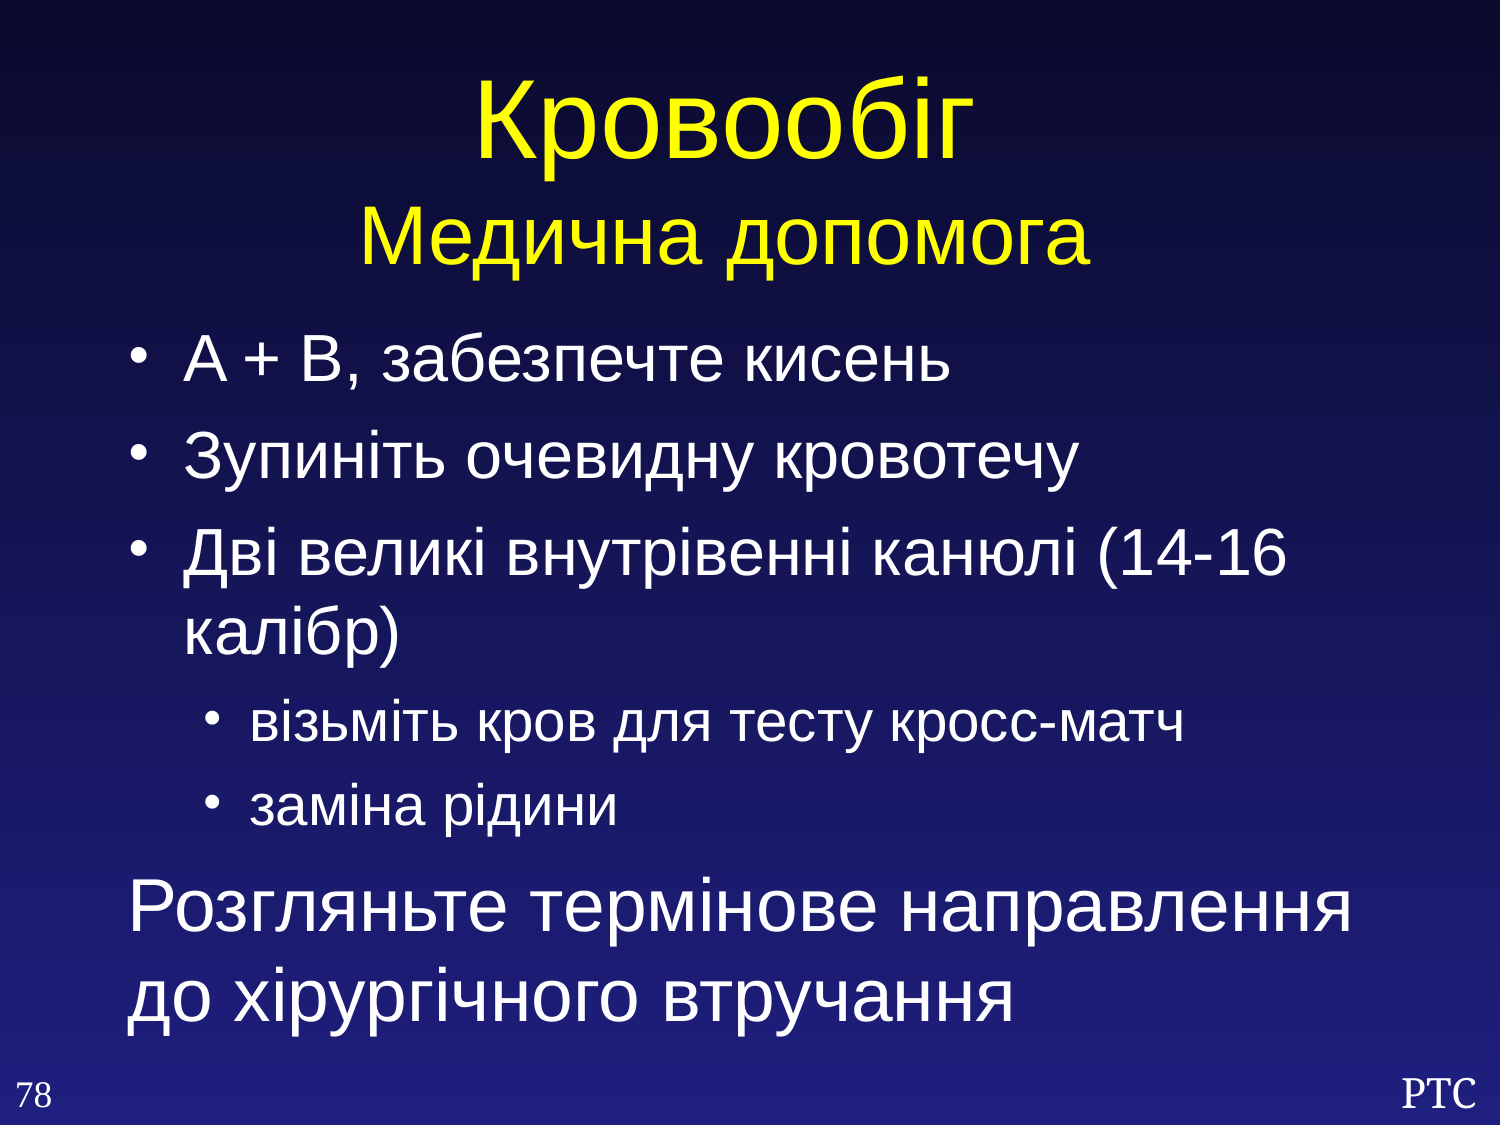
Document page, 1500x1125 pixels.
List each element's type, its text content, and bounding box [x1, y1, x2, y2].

text_box A + B, забезпечте кисень Зупиніть очевидну кровотечу Дві великі внутрівенні канюлі (14-16 калібр) візьміть кров для тесту кросс-матч заміна рідини Розгляньте термінове направлення до хірургічного втручання [112, 307, 1388, 1049]
text_box Кровообіг Медична допомога [87, 69, 1363, 258]
text_box 78 [0, 1061, 68, 1123]
